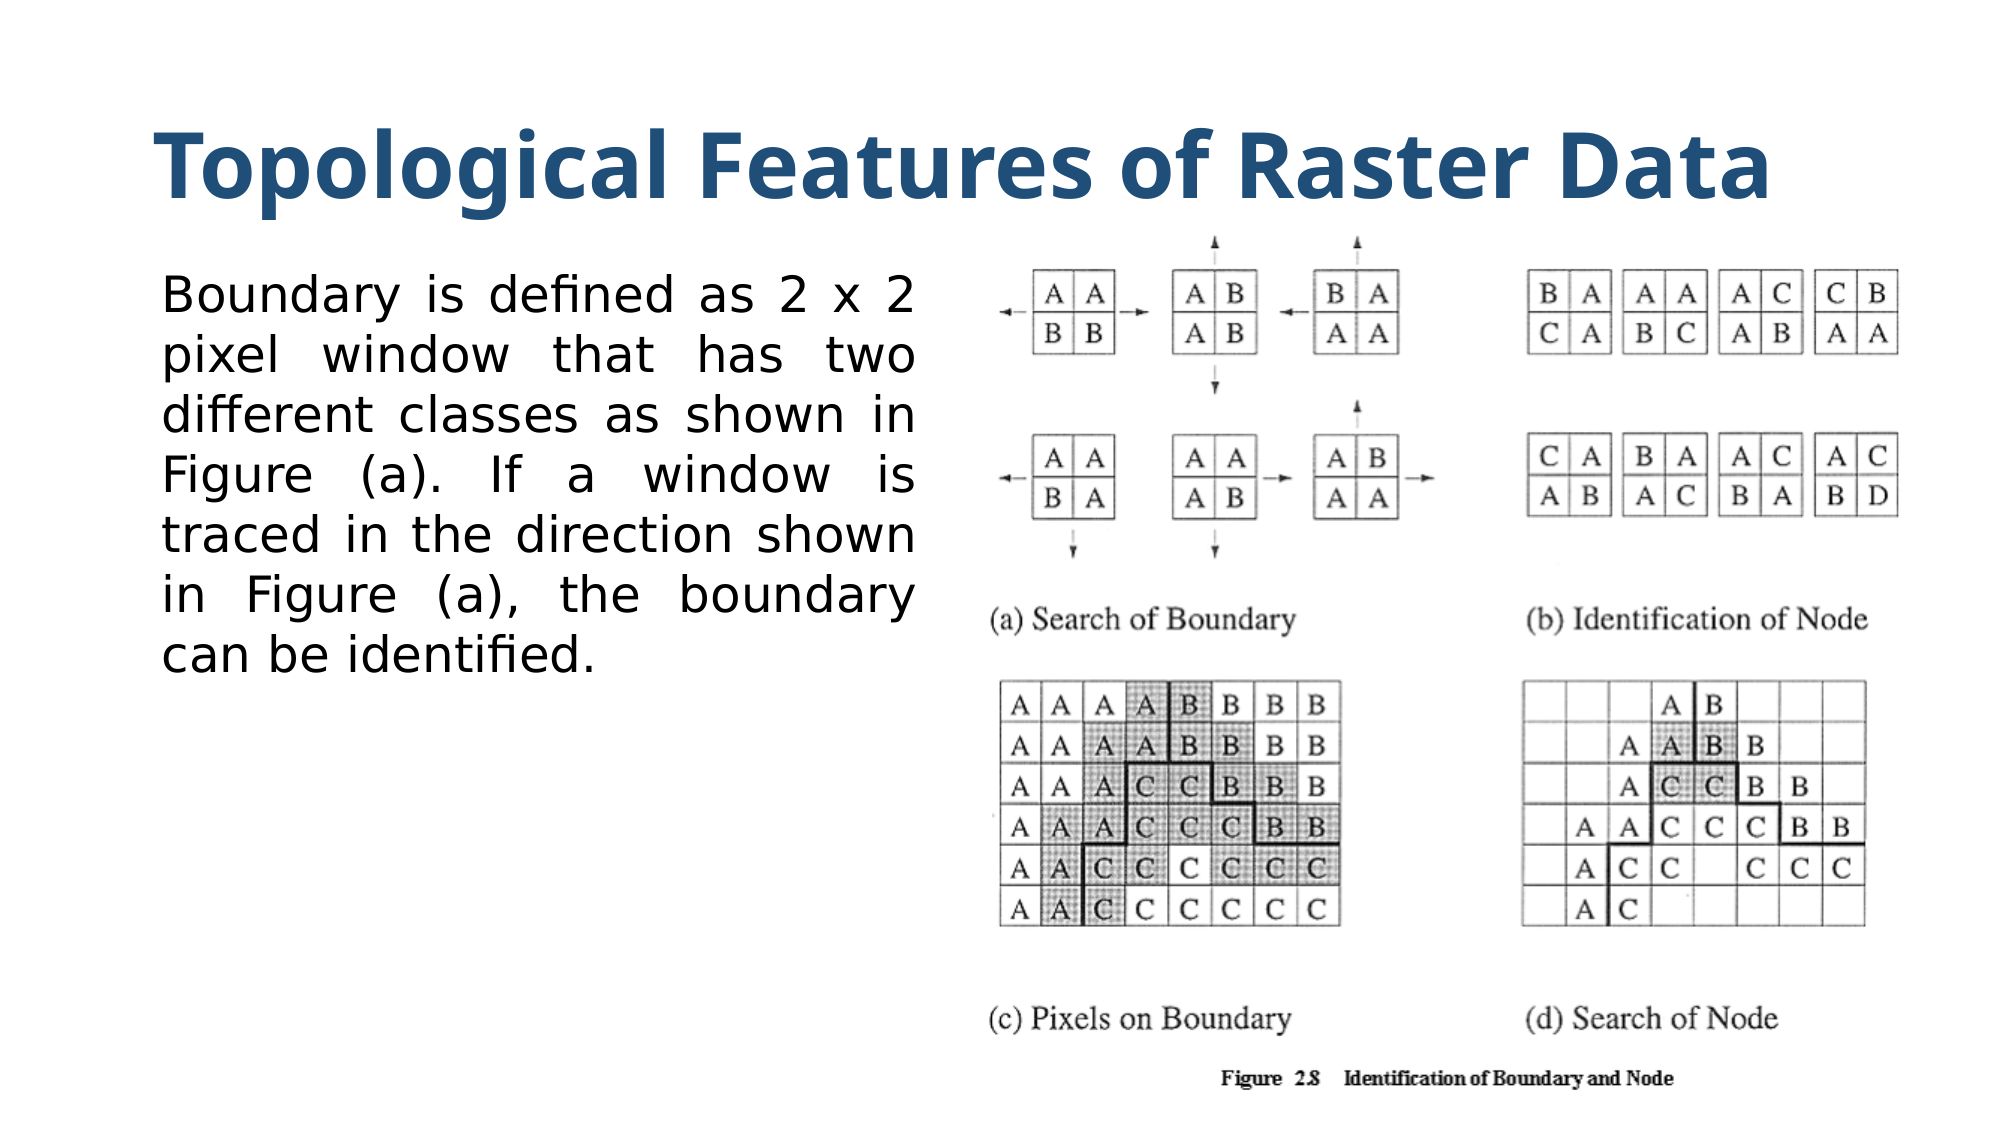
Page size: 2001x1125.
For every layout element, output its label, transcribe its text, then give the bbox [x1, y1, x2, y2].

title Topological Features of Raster Data [137, 59, 1863, 278]
text_box Boundary is defined as 2 x 2 pixel window that has two different classes as shown in Figure (a). If a window is traced in the direction shown in Figure (a), the boundary can be identified. [159, 260, 918, 966]
picture [973, 208, 1924, 1105]
